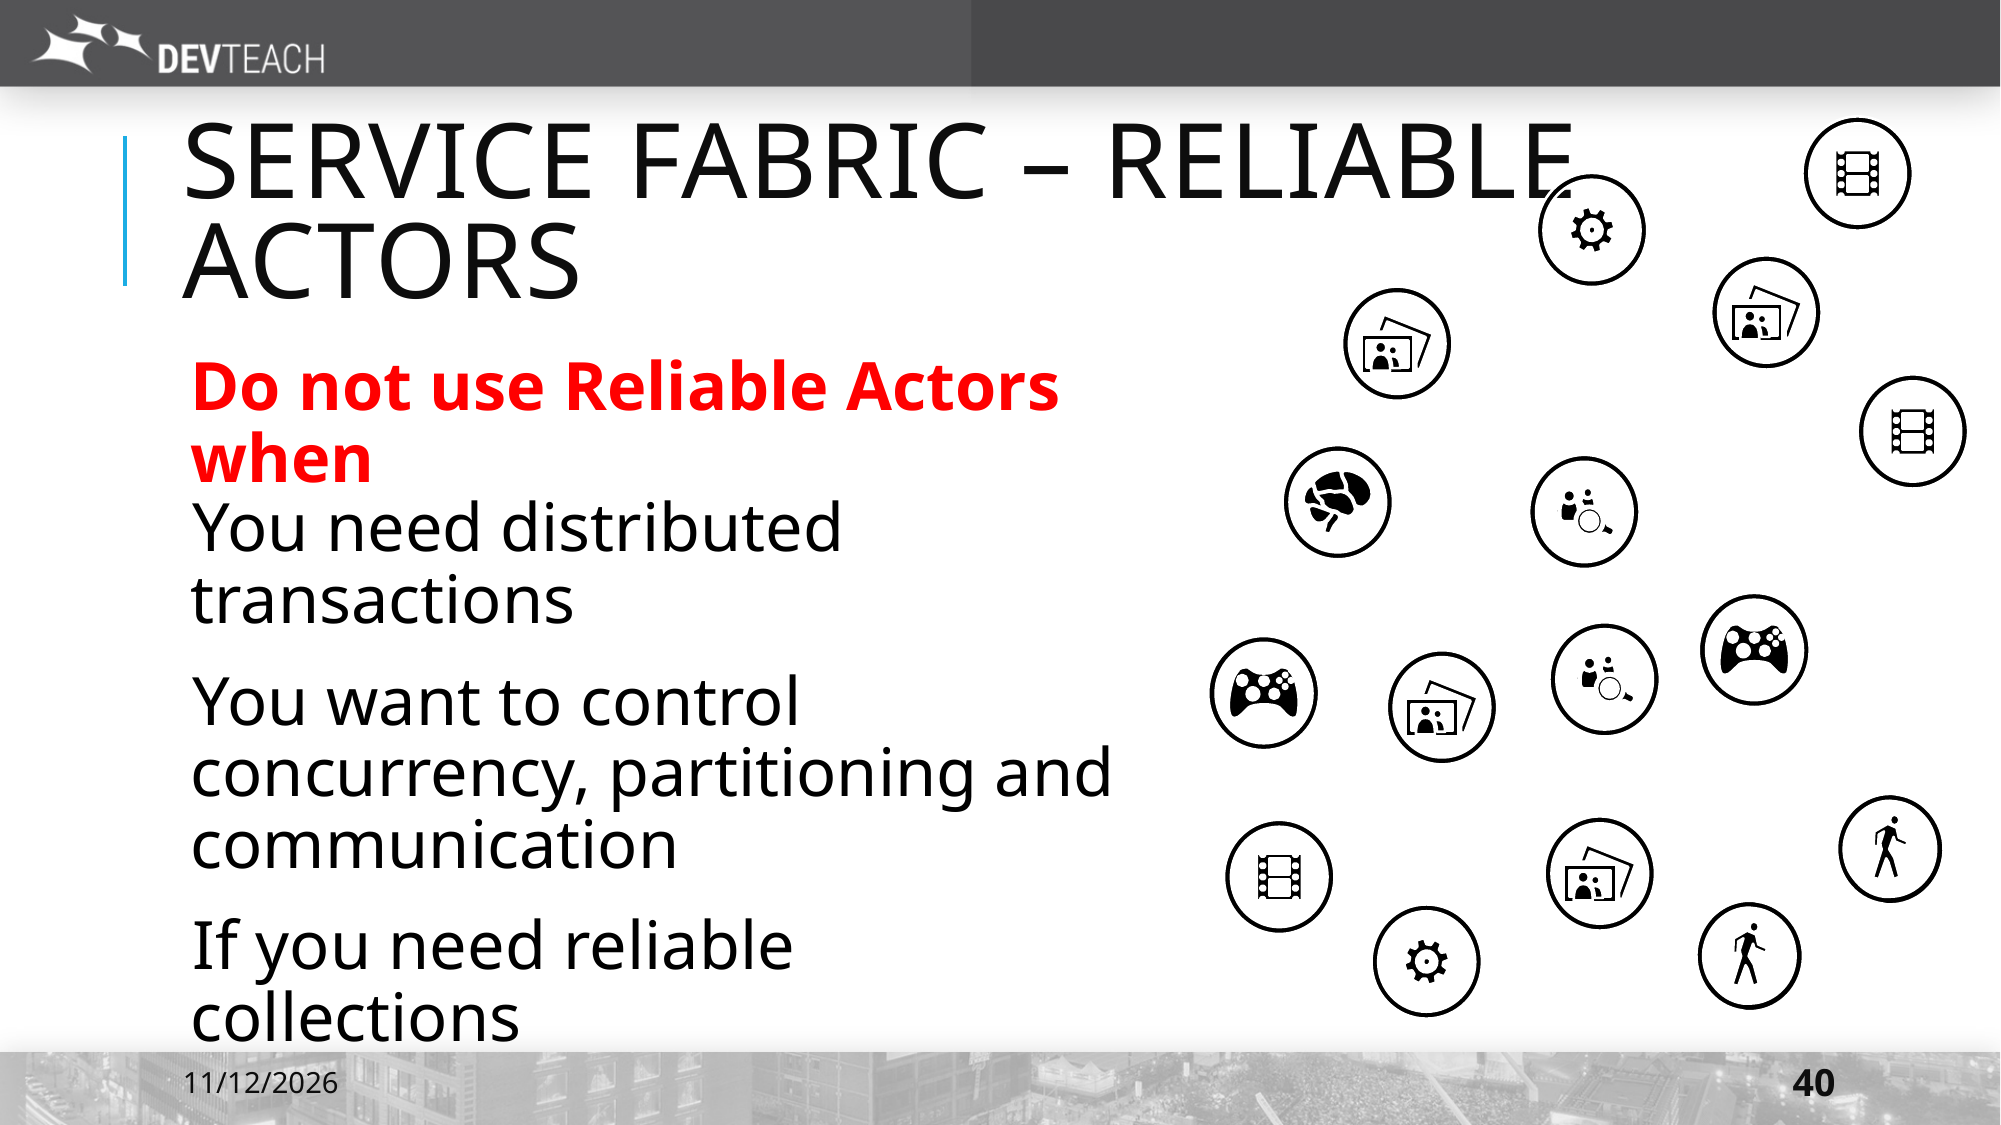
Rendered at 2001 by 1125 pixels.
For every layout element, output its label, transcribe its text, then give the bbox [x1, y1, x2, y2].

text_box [1282, 444, 1394, 560]
slide_number 40 [1777, 1061, 1938, 1107]
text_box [1386, 649, 1498, 765]
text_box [1544, 816, 1656, 931]
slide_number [168, 1061, 522, 1107]
text_box [1697, 591, 1811, 709]
list You need distributed transactions You want to control concurrency, partitioning and communication If you need reliable collections [168, 486, 1146, 1035]
text_box [1695, 899, 1805, 1013]
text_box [1710, 255, 1822, 370]
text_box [1528, 454, 1640, 570]
text_box [1535, 171, 1649, 289]
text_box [1341, 286, 1453, 402]
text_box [1223, 819, 1335, 935]
text_box [1206, 634, 1321, 752]
picture [0, 0, 2001, 1125]
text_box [1857, 374, 1969, 489]
list Do not use Reliable Actors when [168, 357, 1146, 486]
text_box [1370, 903, 1484, 1020]
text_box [1549, 621, 1661, 737]
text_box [1802, 116, 1914, 231]
title Service Fabric – Reliable Actors [168, 96, 1763, 342]
text_box [1835, 792, 1945, 906]
